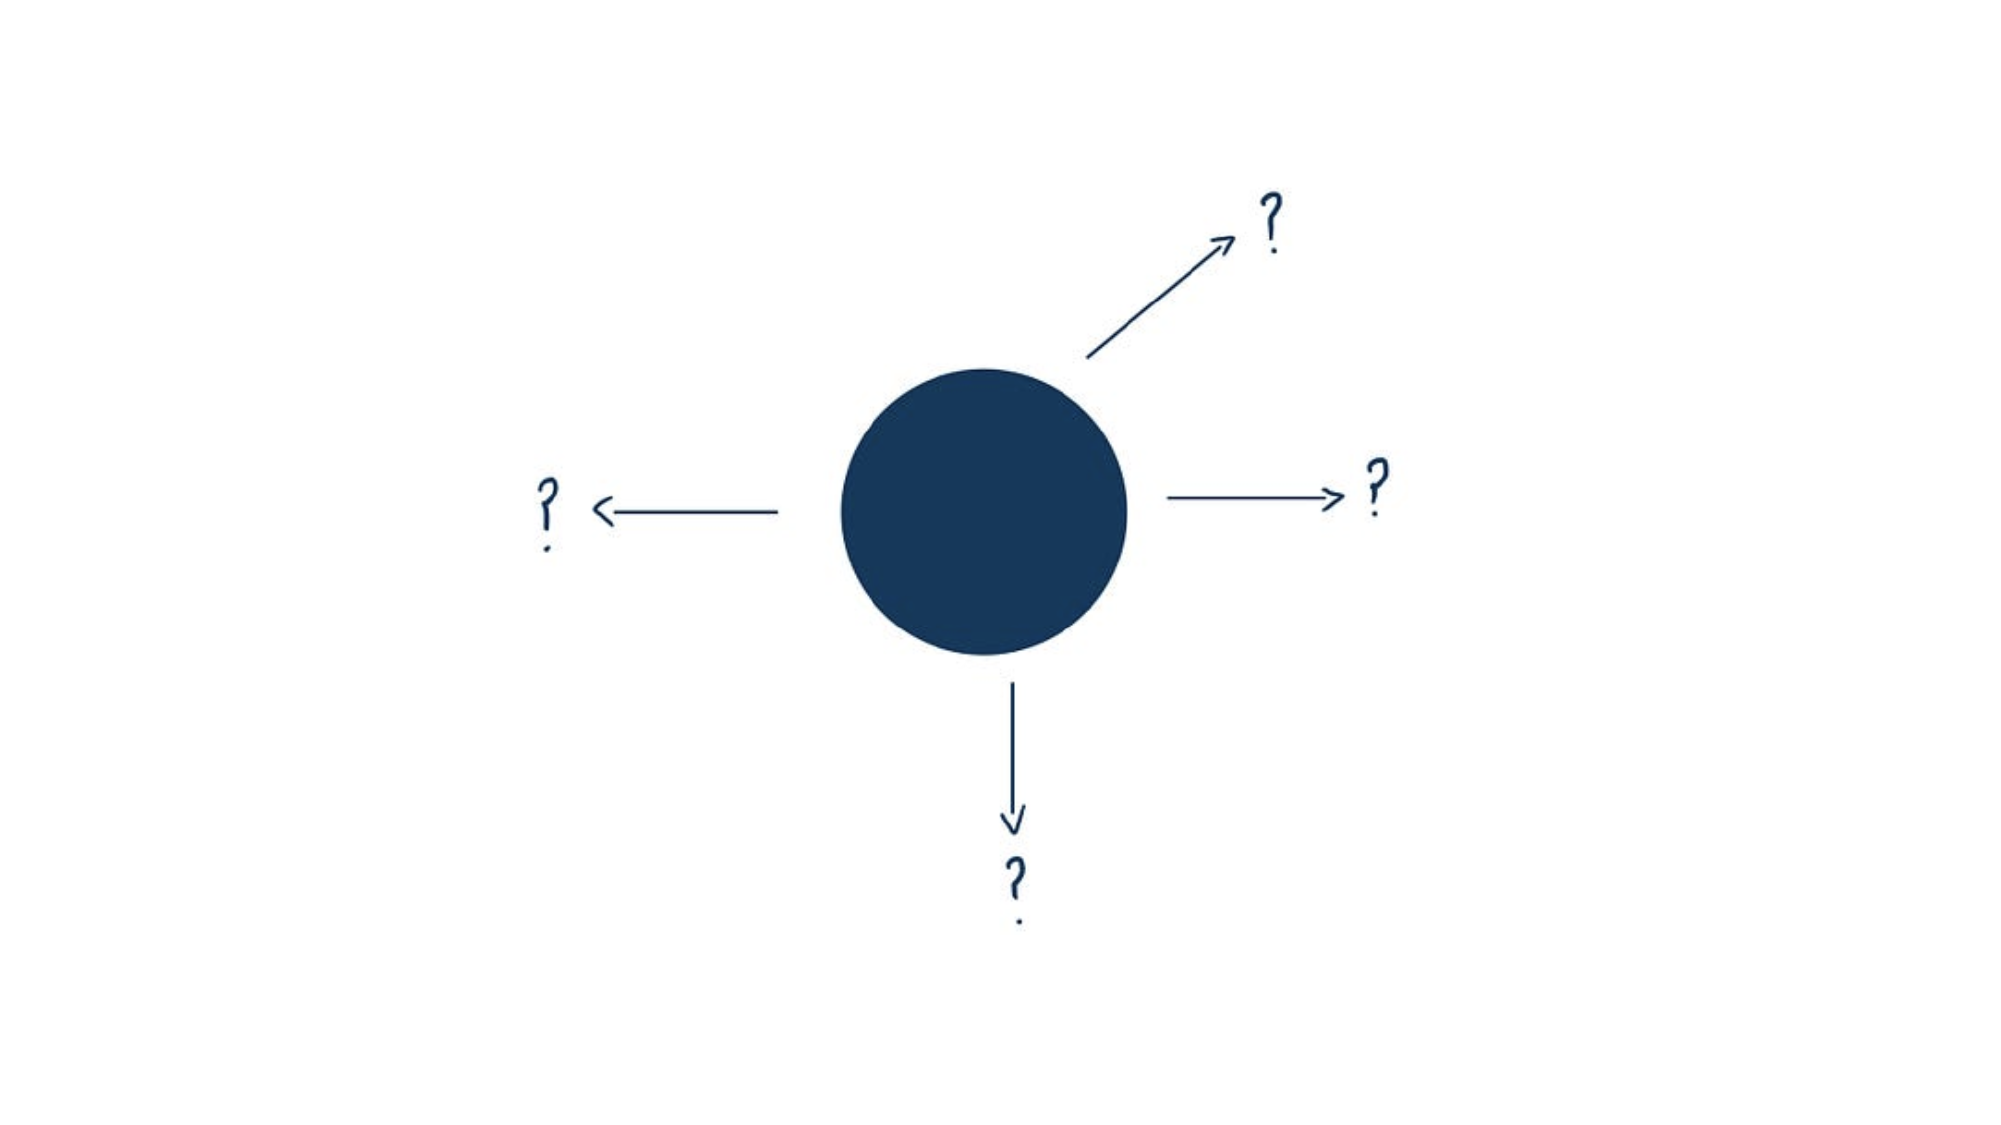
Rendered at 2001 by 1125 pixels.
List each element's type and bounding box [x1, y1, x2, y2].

picture [362, 171, 1638, 954]
